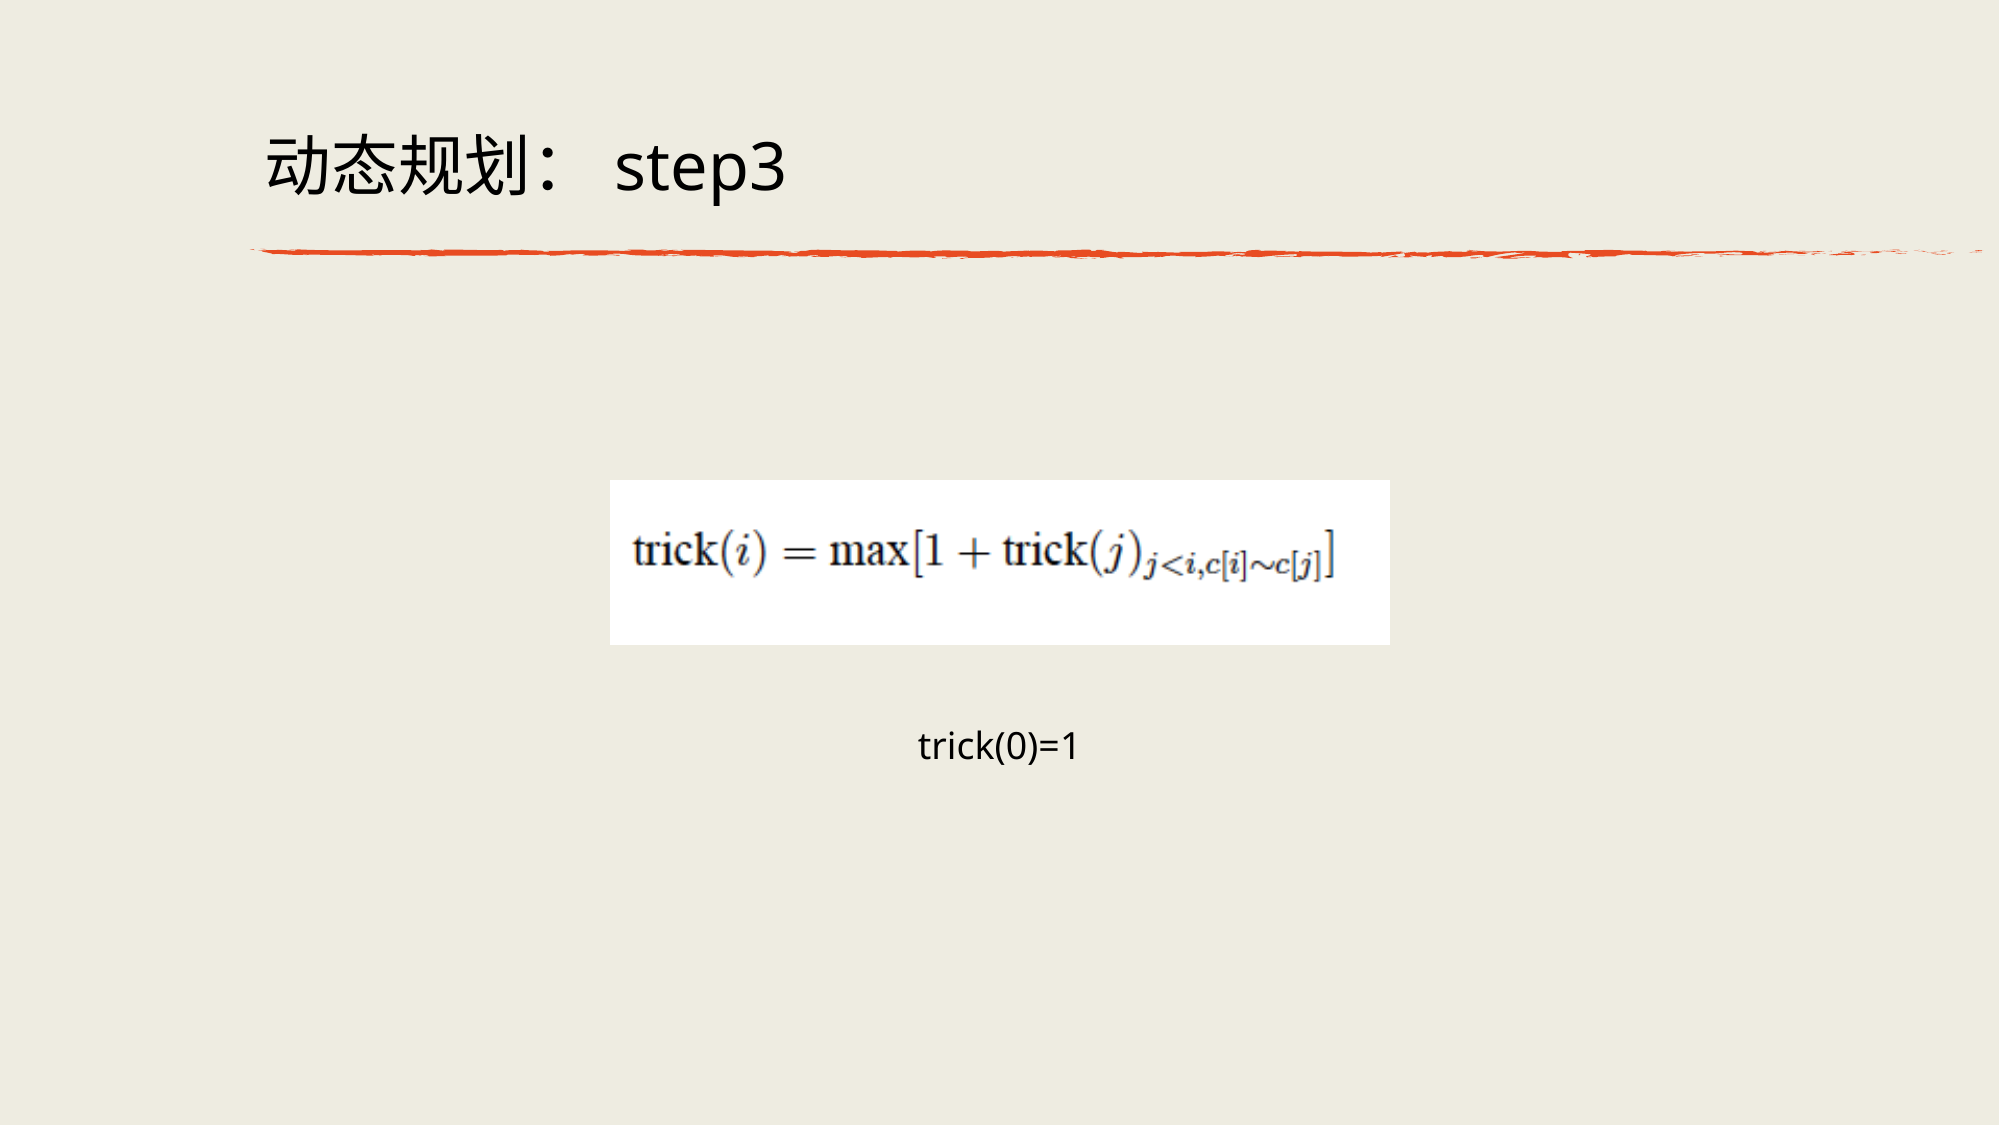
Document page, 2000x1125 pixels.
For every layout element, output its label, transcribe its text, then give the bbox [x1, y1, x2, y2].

title 动态规划：step3 [249, 45, 1750, 213]
text_box trick(0)=1 [903, 714, 1097, 775]
picture [610, 480, 1390, 645]
